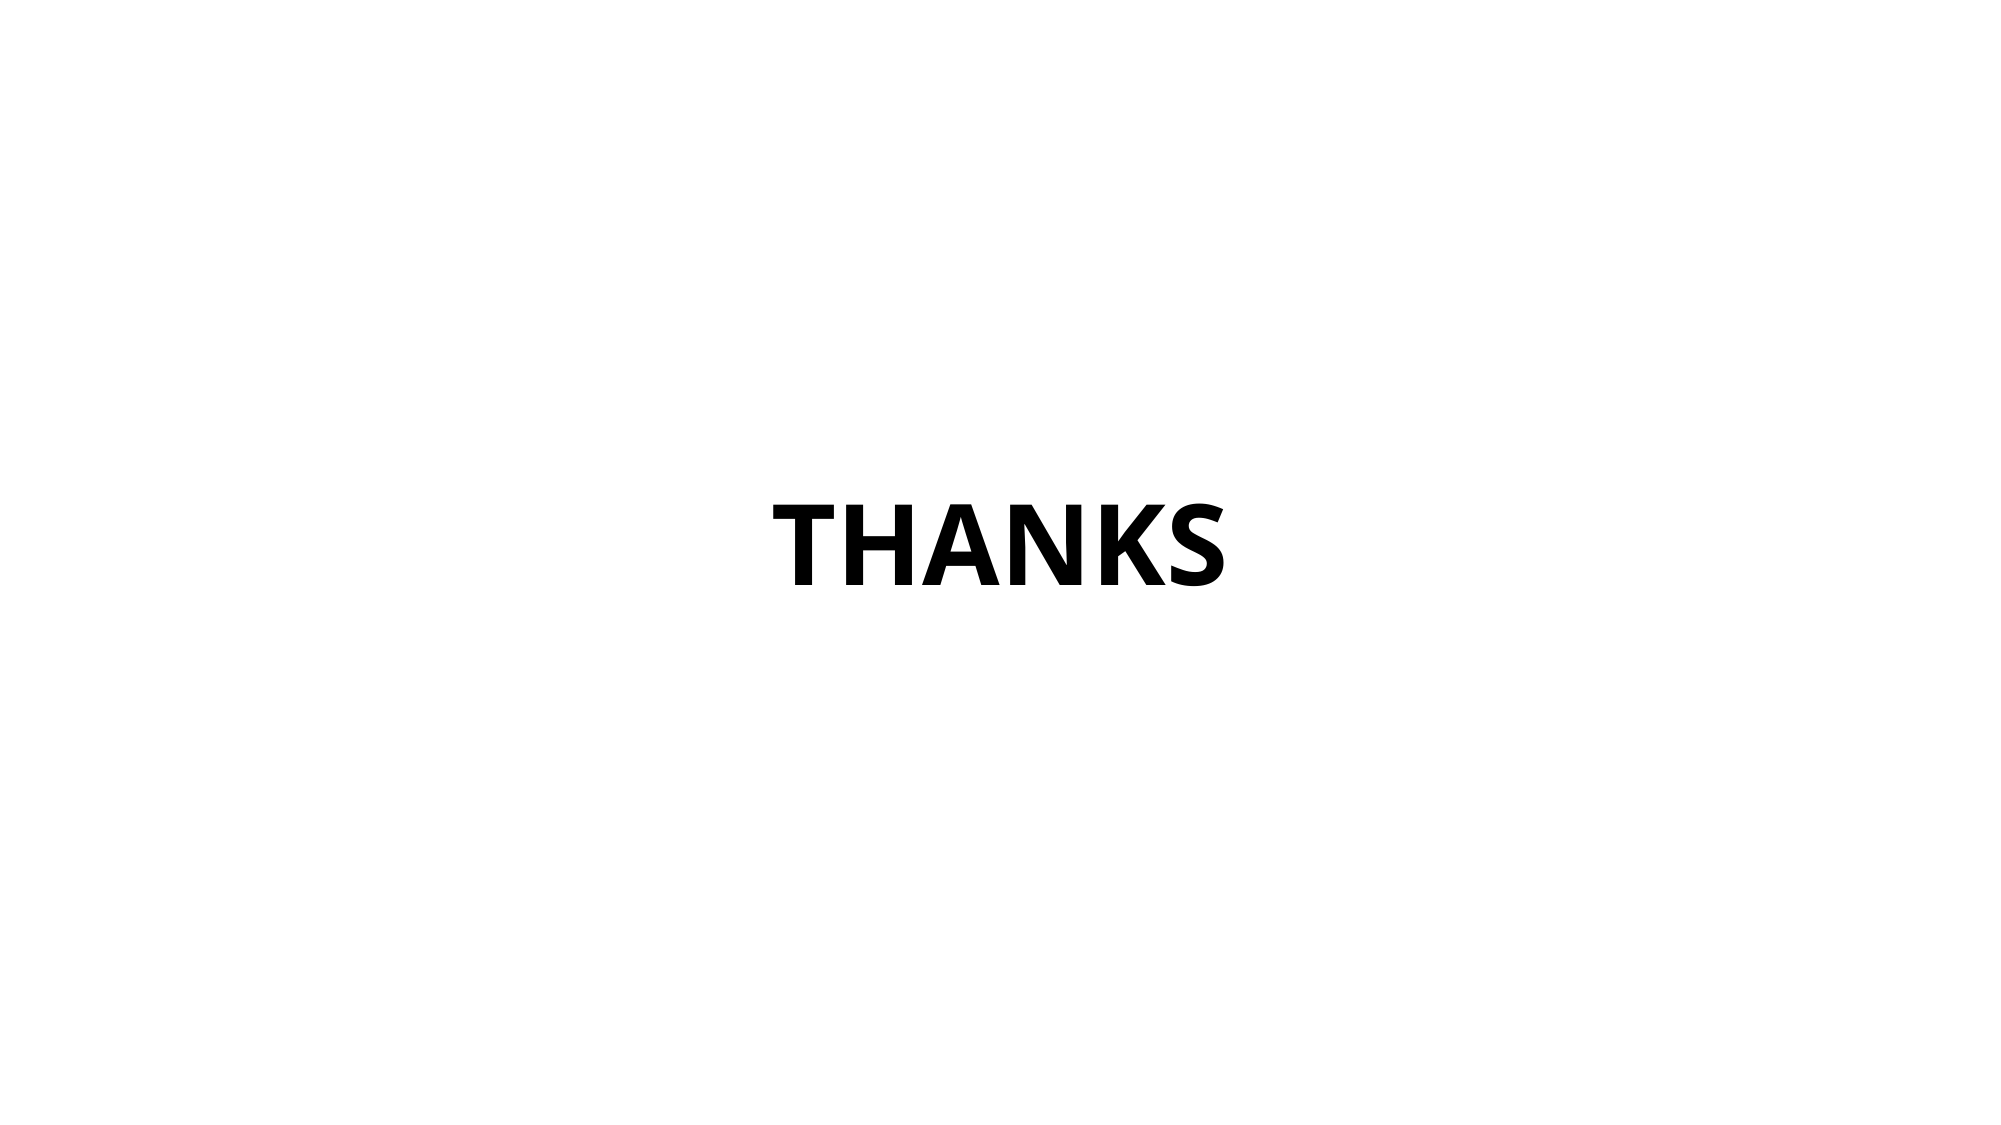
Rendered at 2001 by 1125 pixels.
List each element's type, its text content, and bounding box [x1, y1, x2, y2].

text_box THANKS [86, 480, 1914, 687]
